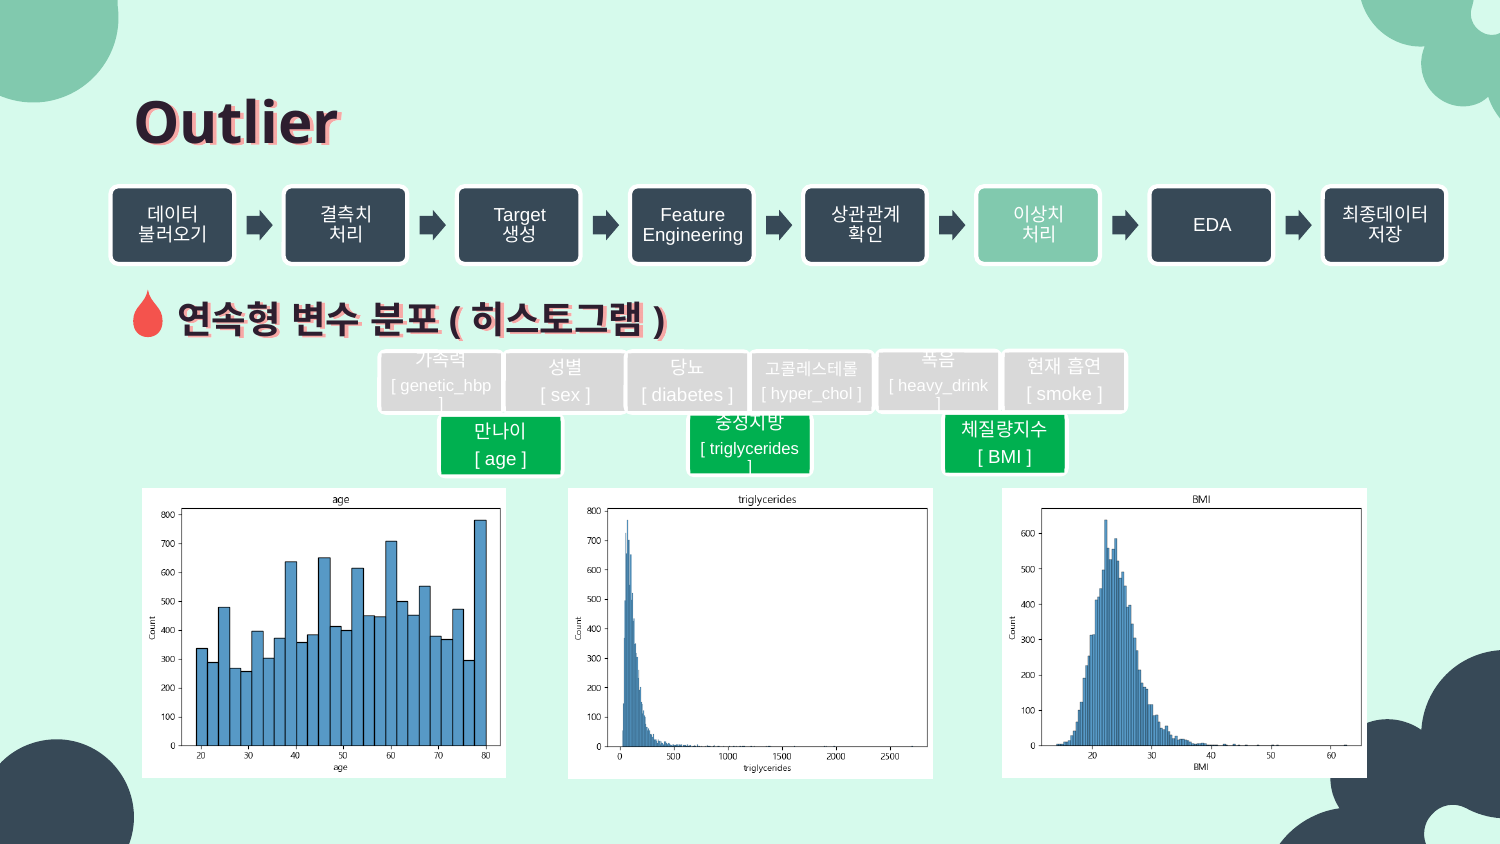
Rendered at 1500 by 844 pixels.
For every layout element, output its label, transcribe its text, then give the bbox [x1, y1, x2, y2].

picture [142, 488, 507, 779]
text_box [504, 351, 623, 413]
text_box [379, 351, 504, 413]
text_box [687, 413, 812, 476]
picture [1002, 488, 1367, 779]
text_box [109, 167, 1447, 283]
text_box [133, 291, 163, 338]
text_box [625, 351, 750, 413]
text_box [438, 414, 563, 477]
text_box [876, 350, 1001, 413]
text_box 연속형 변수 분포(히스토그램) [162, 291, 744, 348]
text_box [942, 412, 1067, 475]
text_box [752, 351, 874, 413]
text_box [1002, 350, 1127, 413]
title Outlier [118, 72, 1382, 165]
picture [568, 488, 933, 779]
